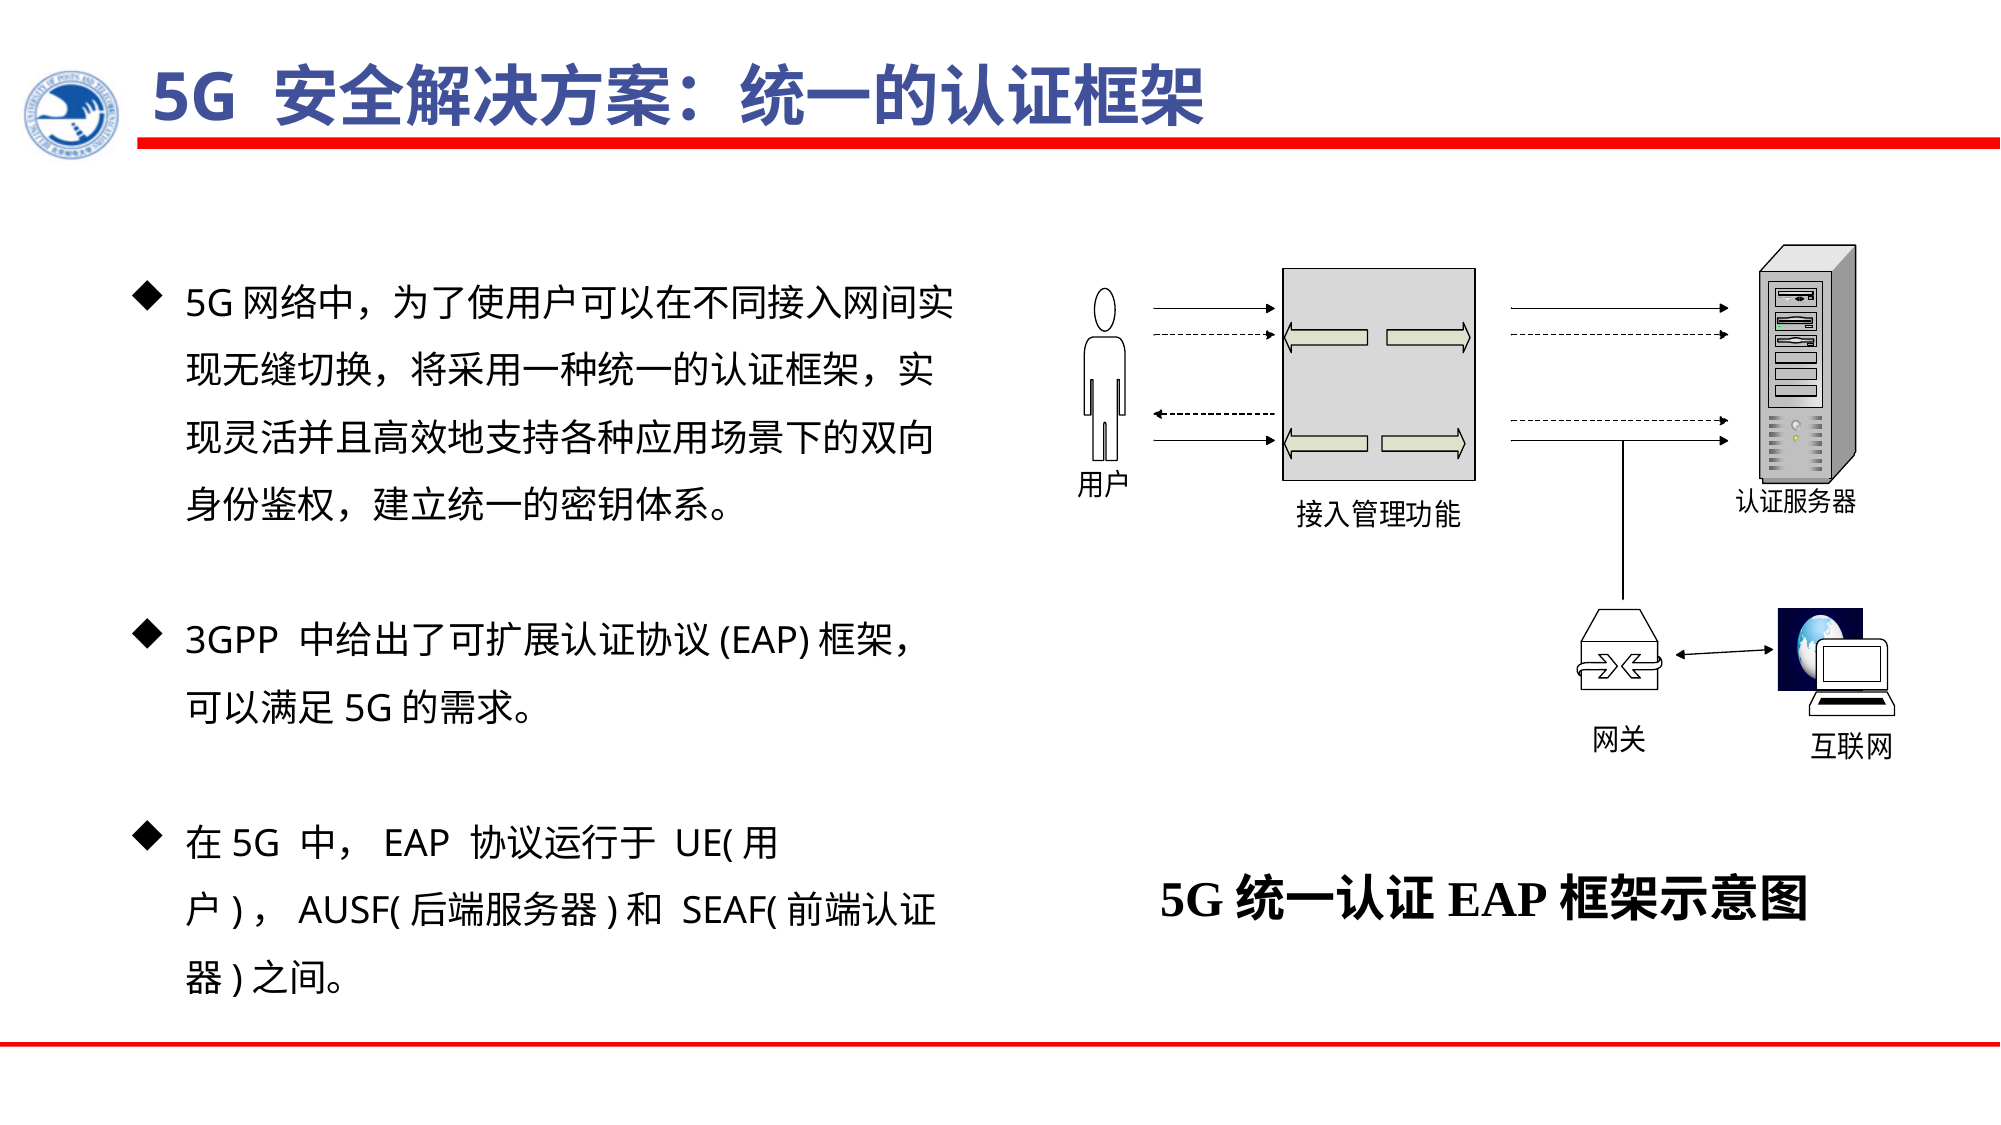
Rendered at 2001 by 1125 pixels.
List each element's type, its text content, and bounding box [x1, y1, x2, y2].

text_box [1029, 208, 1940, 810]
picture [19, 66, 126, 166]
slide_number [1412, 1042, 1863, 1103]
text_box 5G 安全解决方案：统一的认证框架 [137, 50, 1863, 138]
text_box 5G网络中，为了使用户可以在不同接入网间实现无缝切换，将采用一种统一的认证框架，实现灵活并且高效地支持各种应用场景下的双向身份鉴权，建立统一的密钥体系。 3GPP 中给出了可扩展认证协议(EAP)框架，可以满足5G的需求。 在5G 中，EAP 协议运行于 UE(用户)，AUSF(后端服务器)和 SEAF(前端认证器)之间。 [114, 248, 971, 1125]
text_box 5G统一认证EAP框架示意图 [1106, 859, 1863, 935]
